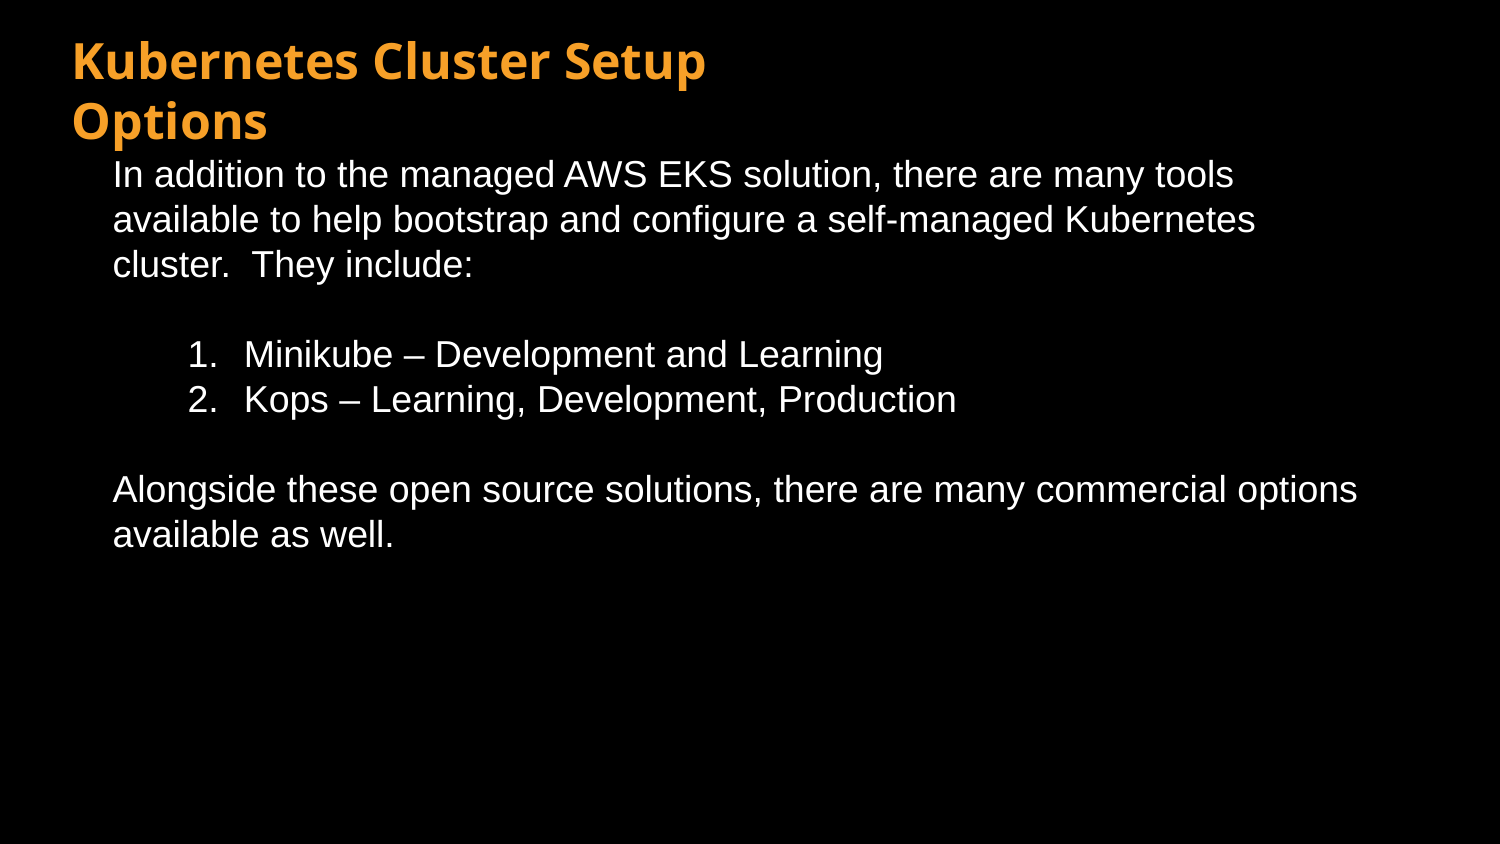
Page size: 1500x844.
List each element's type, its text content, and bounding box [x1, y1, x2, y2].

text_box Kubernetes Cluster Setup Options [56, 22, 869, 158]
text_box In addition to the managed AWS EKS solution, there are many tools available to help bootstrap and configure a self-managed Kubernetes cluster. They include: Minikube – Development and Learning Kops – Learning, Development, Production Alongside these open source solutions, there are many commercial options available as well. [97, 98, 1390, 608]
